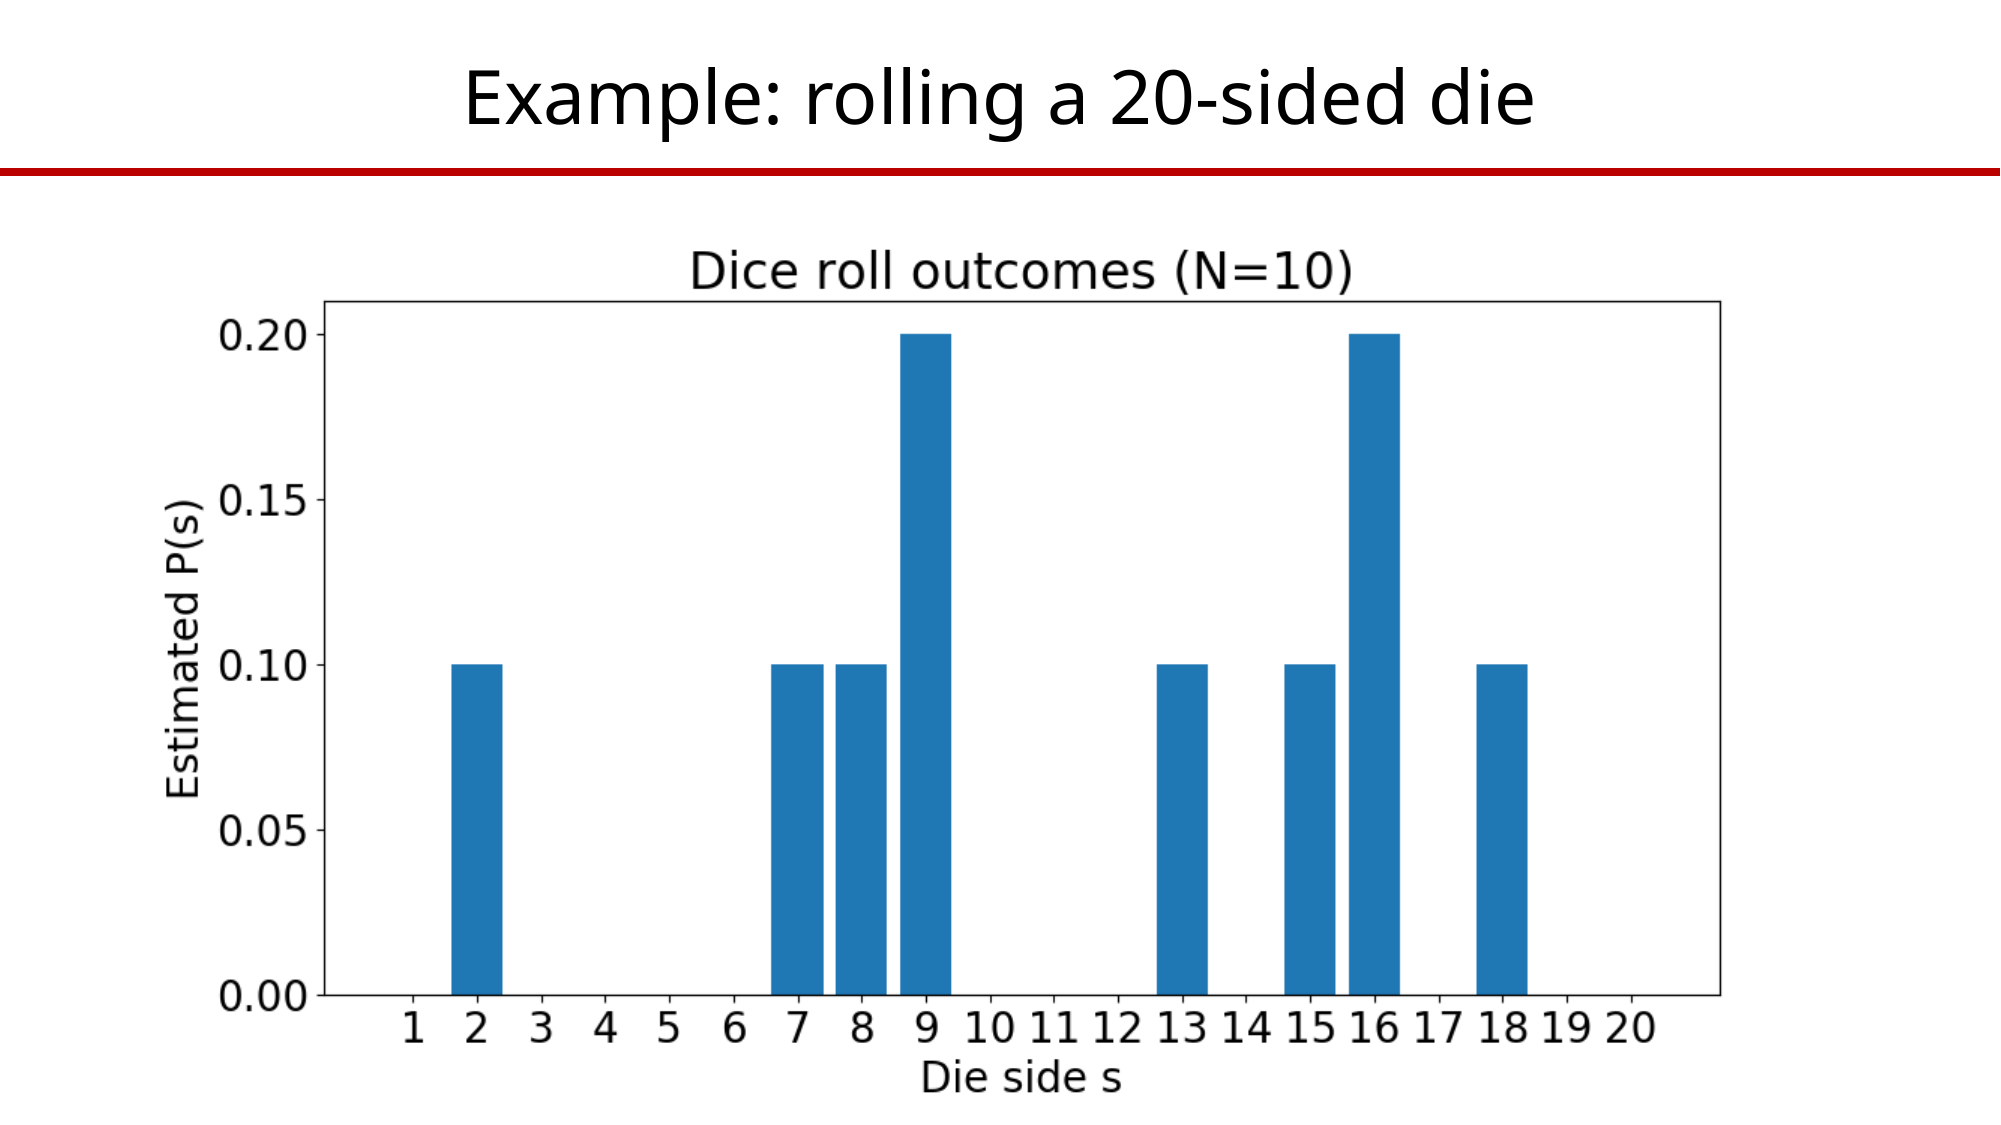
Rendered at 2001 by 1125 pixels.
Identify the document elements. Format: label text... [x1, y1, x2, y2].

title Example: rolling a 20-sided die [137, 50, 1863, 150]
picture [99, 193, 1900, 1094]
